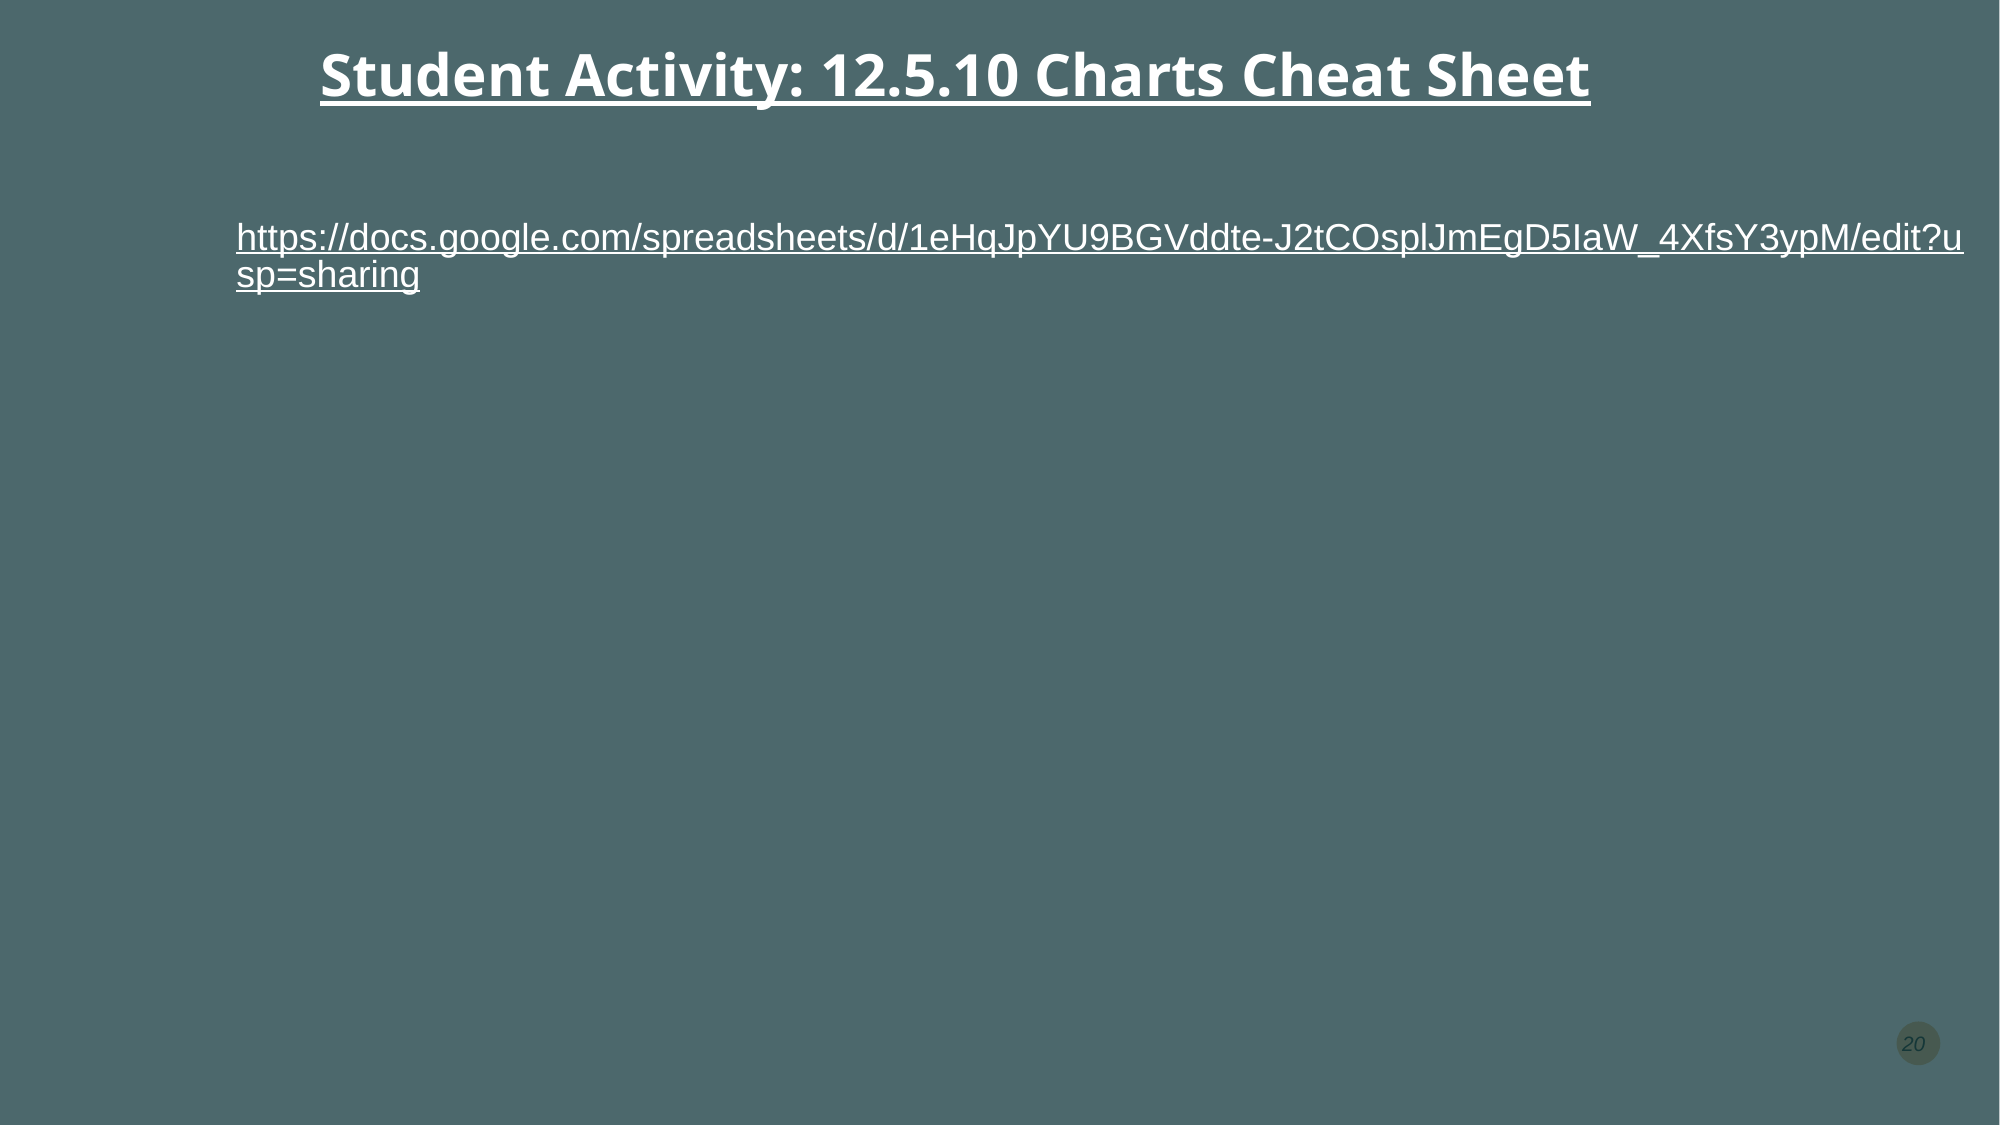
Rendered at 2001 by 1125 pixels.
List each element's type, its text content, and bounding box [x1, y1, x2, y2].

text_box [0, 0, 2000, 1125]
slide_number 20 [1881, 1012, 1940, 1073]
text_box Student Activity: 12.5.10 Charts Cheat Sheet [149, 31, 1762, 256]
text_box https://docs.google.com/spreadsheets/d/1eHqJpYU9BGVddte-J2tCOsplJmEgD5IaW_4XfsY3ypM/edit?usp=sharing [221, 205, 1983, 311]
